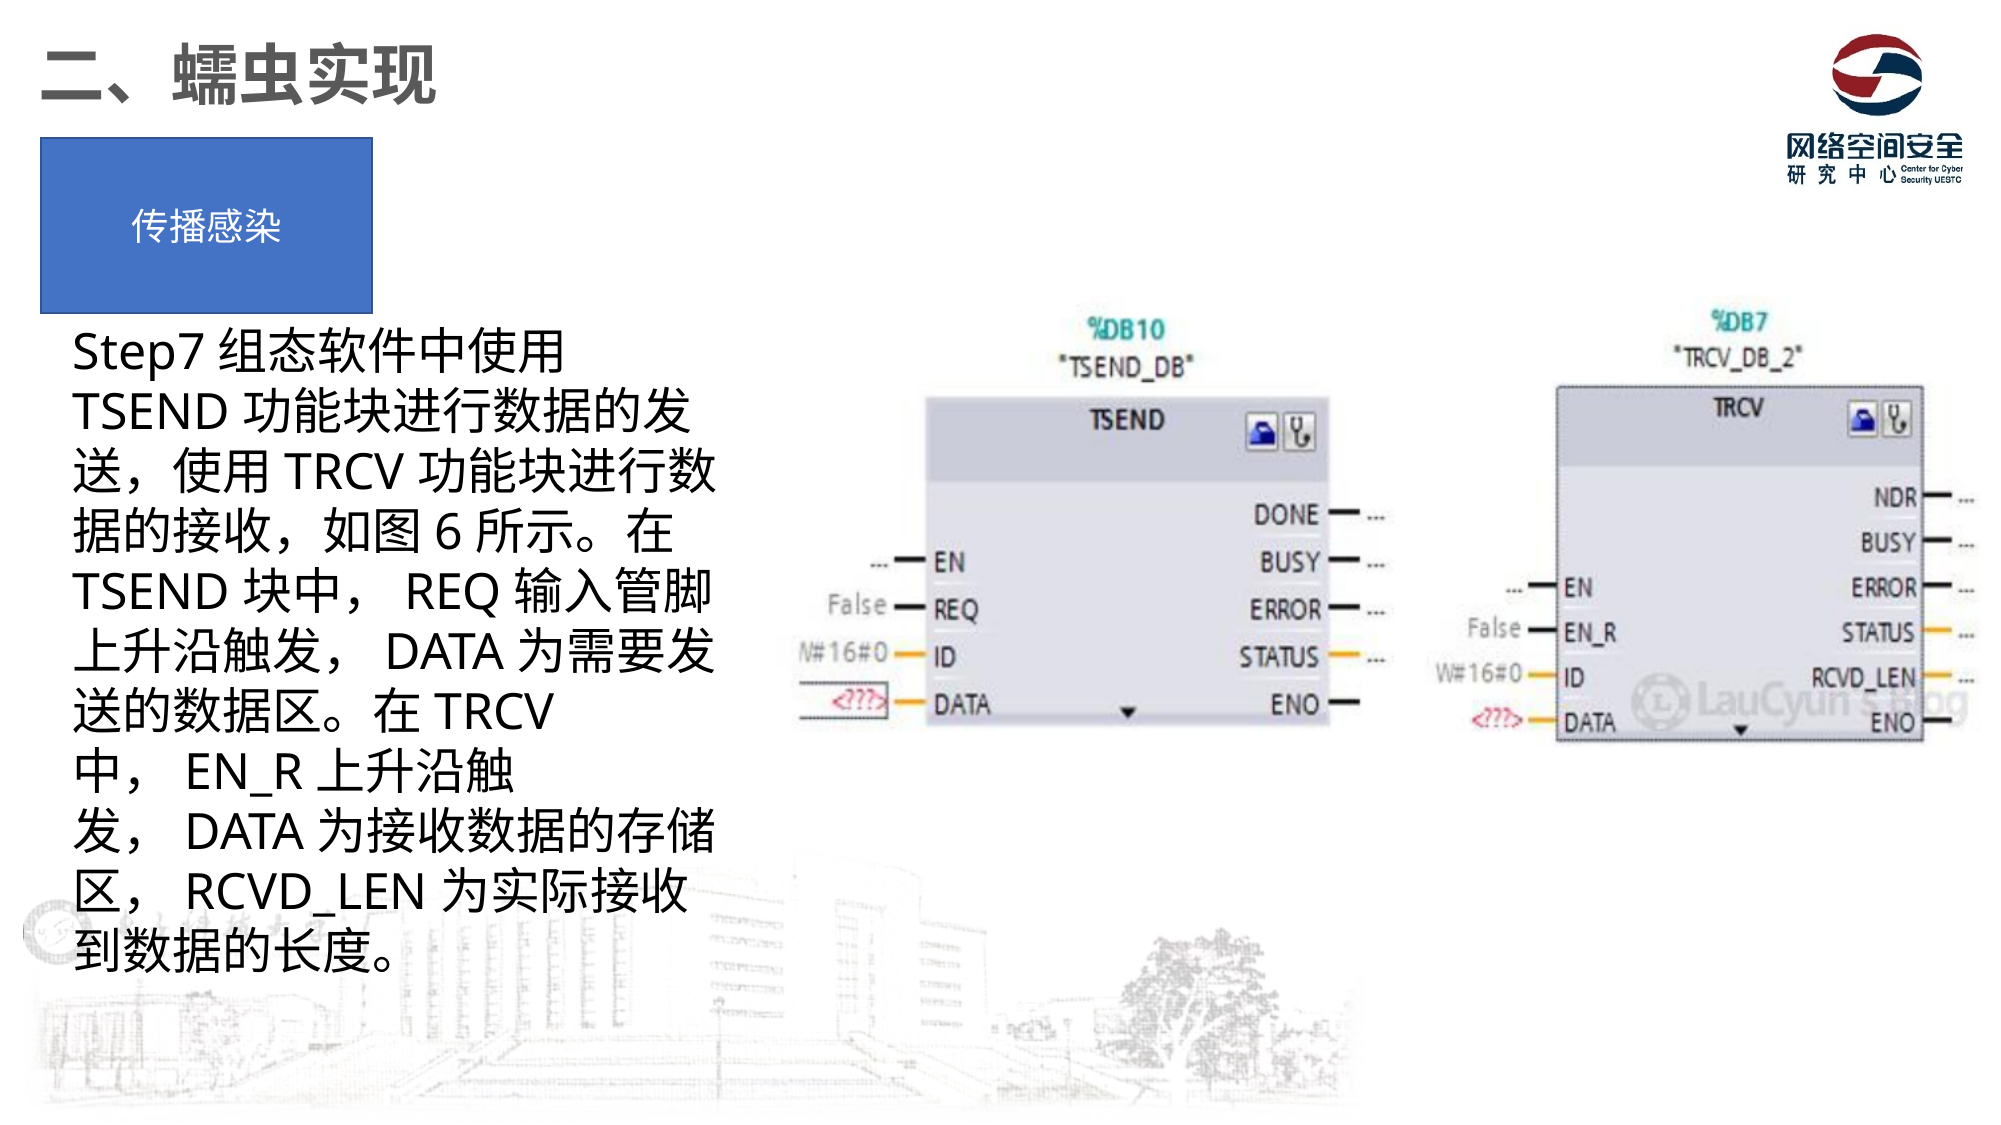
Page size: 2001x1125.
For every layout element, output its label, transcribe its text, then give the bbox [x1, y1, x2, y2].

picture [769, 295, 2000, 751]
text_box Step7组态软件中使用TSEND功能块进行数据的发送，使用TRCV功能块进行数据的接收，如图6所示。在TSEND块中，REQ输入管脚上升沿触发，DATA为需要发送的数据区。在TRCV中，EN_R上升沿触发，DATA为接收数据的存储区，RCVD_LEN为实际接收到数据的长度。 [57, 312, 740, 987]
picture [1787, 26, 1963, 191]
text_box 二、蠕虫实现 [23, 25, 1678, 121]
text_box 传播感染 [40, 137, 373, 314]
